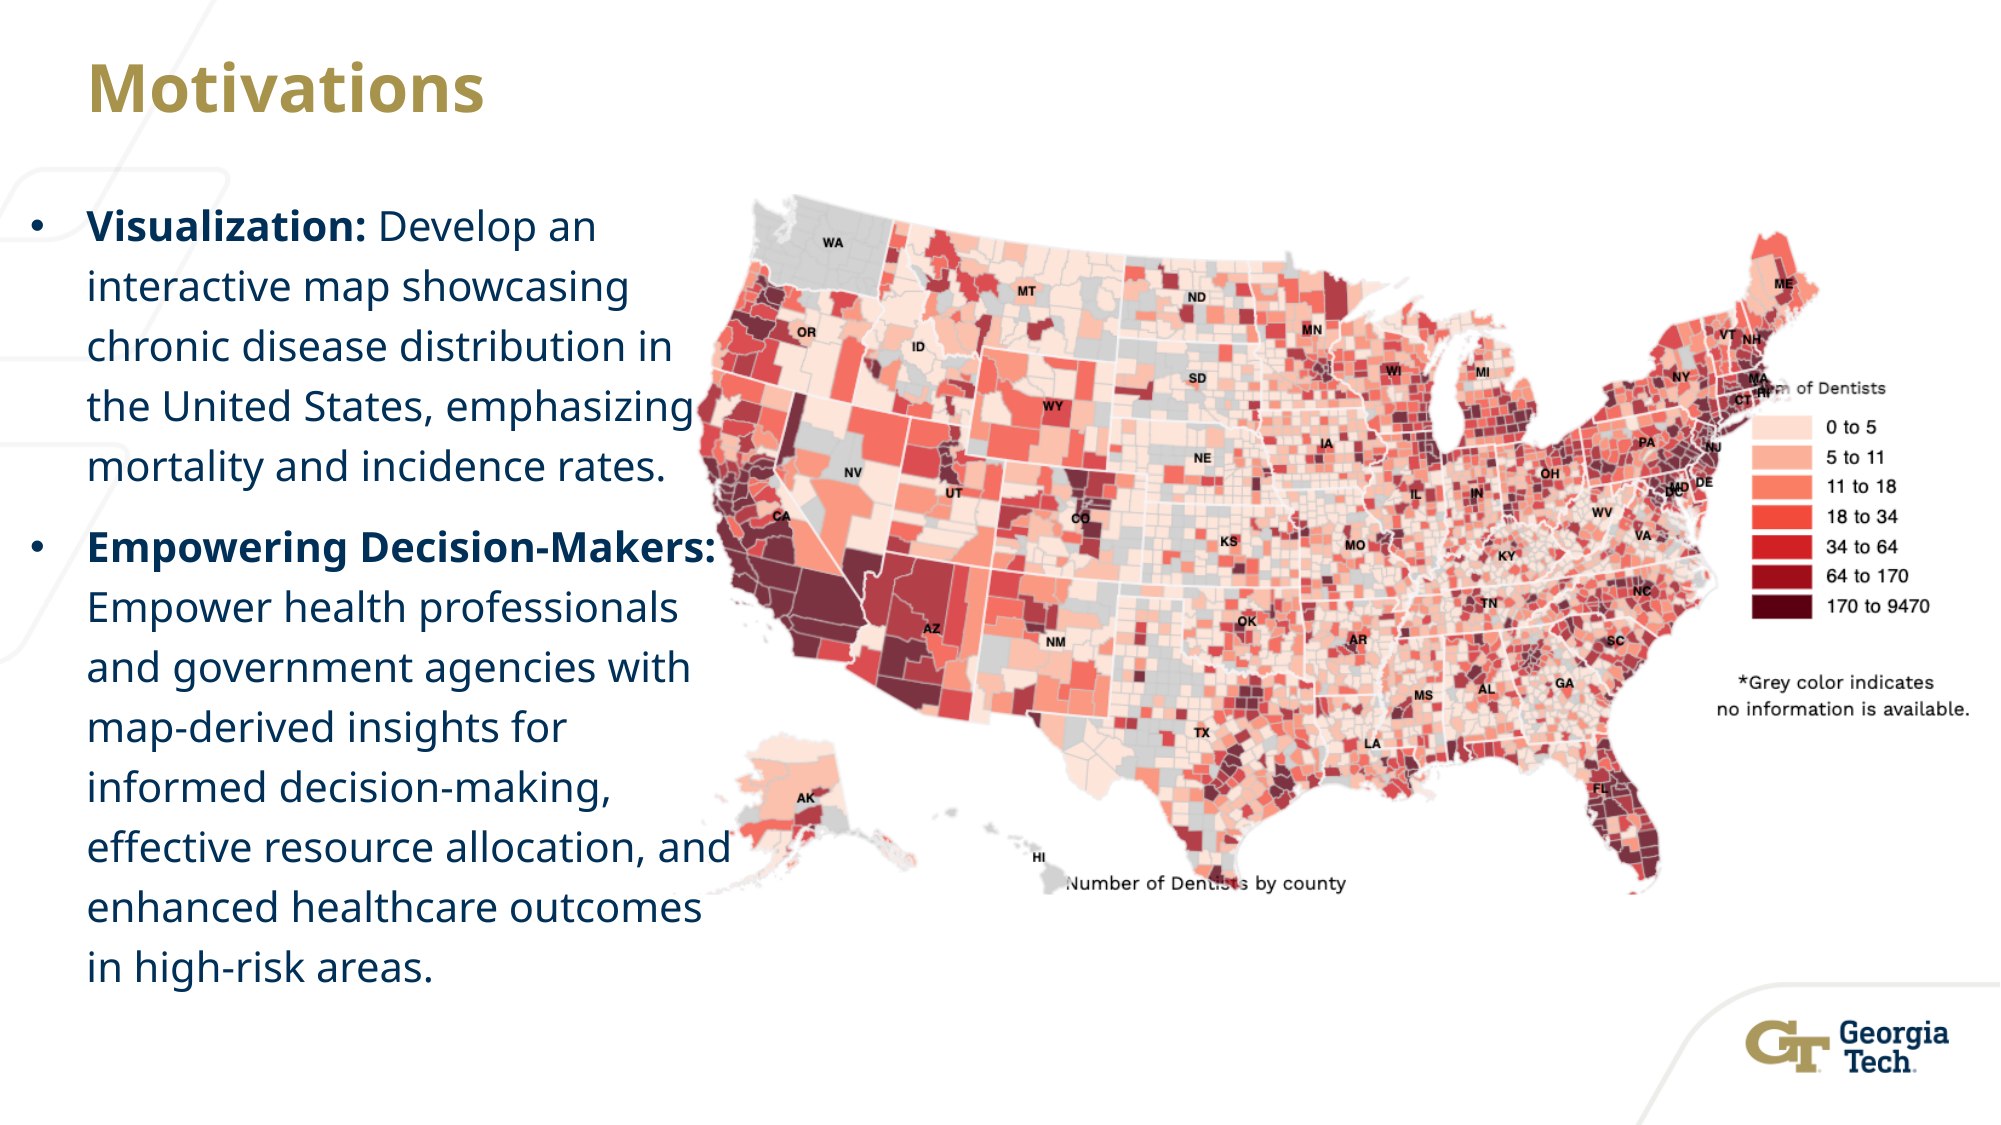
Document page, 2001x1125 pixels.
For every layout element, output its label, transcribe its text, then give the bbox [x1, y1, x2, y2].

list Visualization: Develop an interactive map showcasing chronic disease distribution in the United States, emphasizing mortality and incidence rates. Empowering Decision-Makers: Empower health professionals and government agencies with map-derived insights for informed decision-making, effective resource allocation, and enhanced healthcare outcomes in high-risk areas. [15, 182, 759, 1029]
picture [0, 0, 2001, 1125]
text_box Motivations [71, 47, 717, 243]
